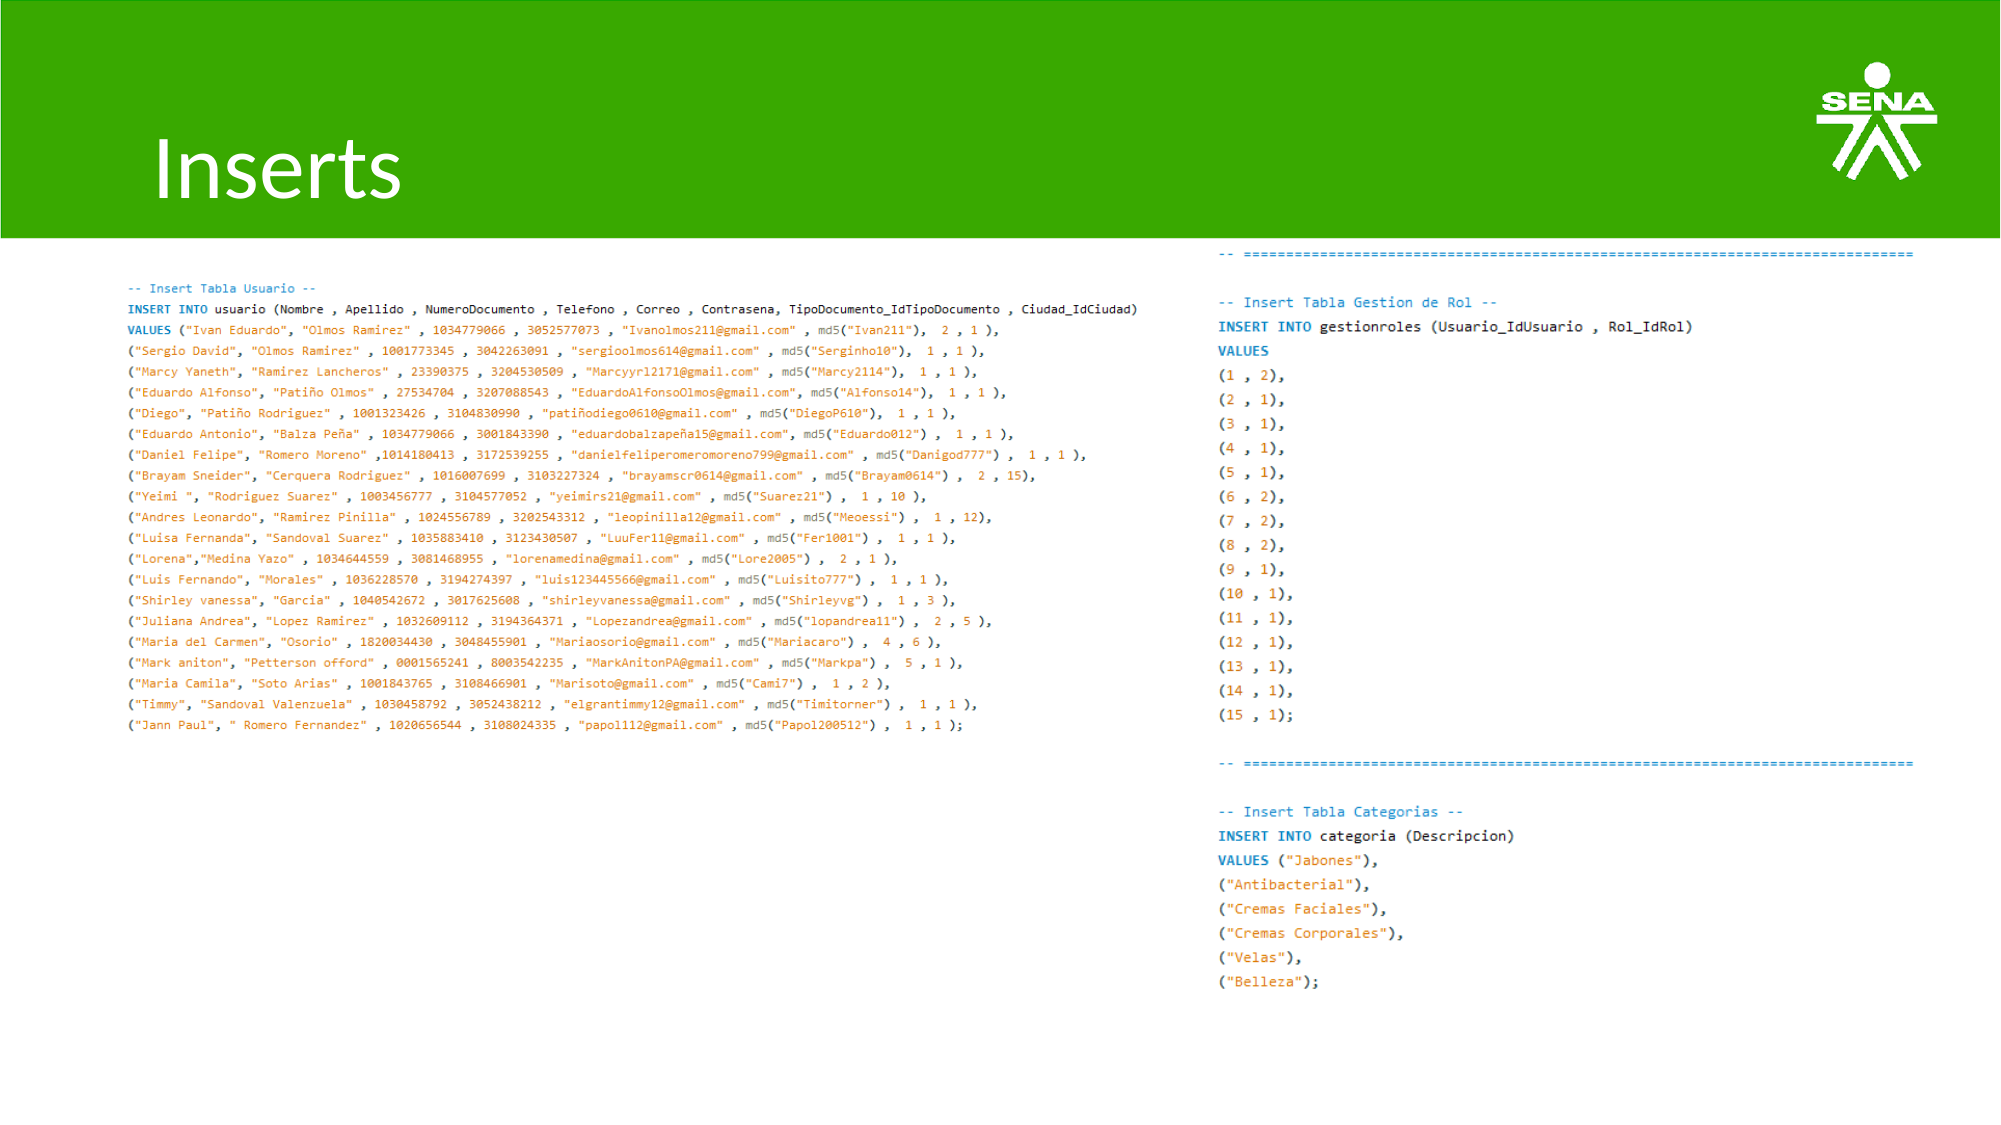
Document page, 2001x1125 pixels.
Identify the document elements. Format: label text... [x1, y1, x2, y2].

title Inserts [137, 59, 1863, 278]
picture [0, 0, 2001, 1125]
